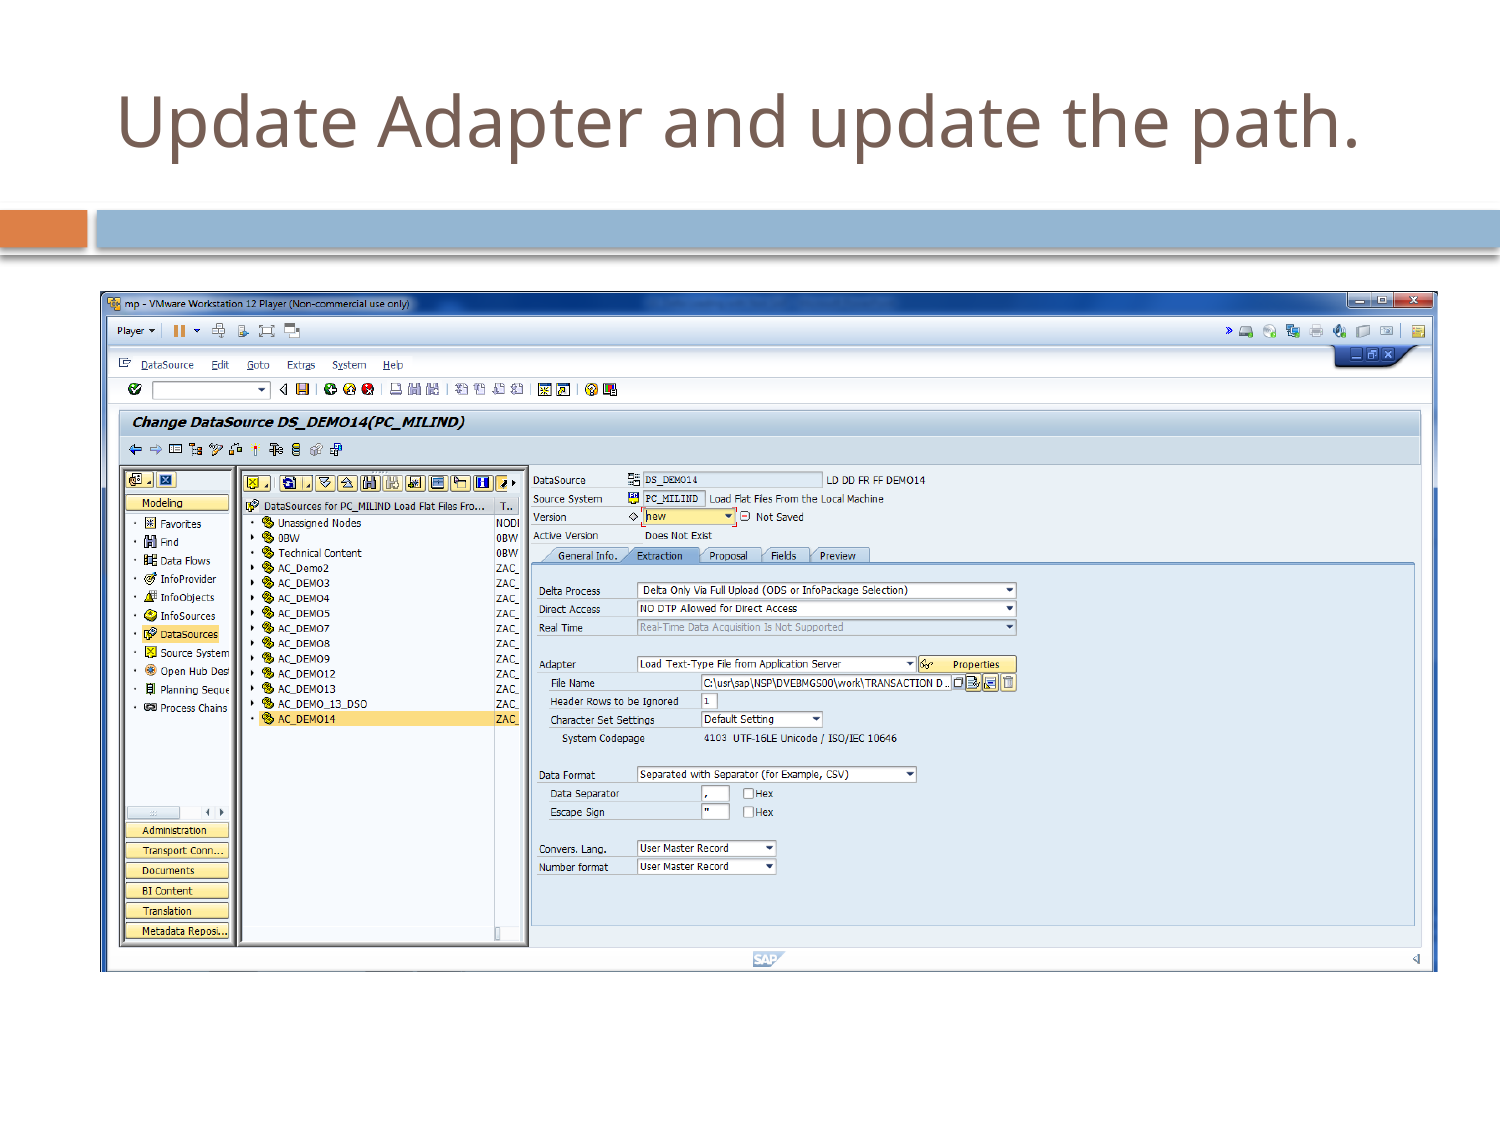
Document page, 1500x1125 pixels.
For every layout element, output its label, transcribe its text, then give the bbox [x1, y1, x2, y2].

title Update Adapter and update the path. [100, 37, 1438, 200]
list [100, 290, 1439, 972]
